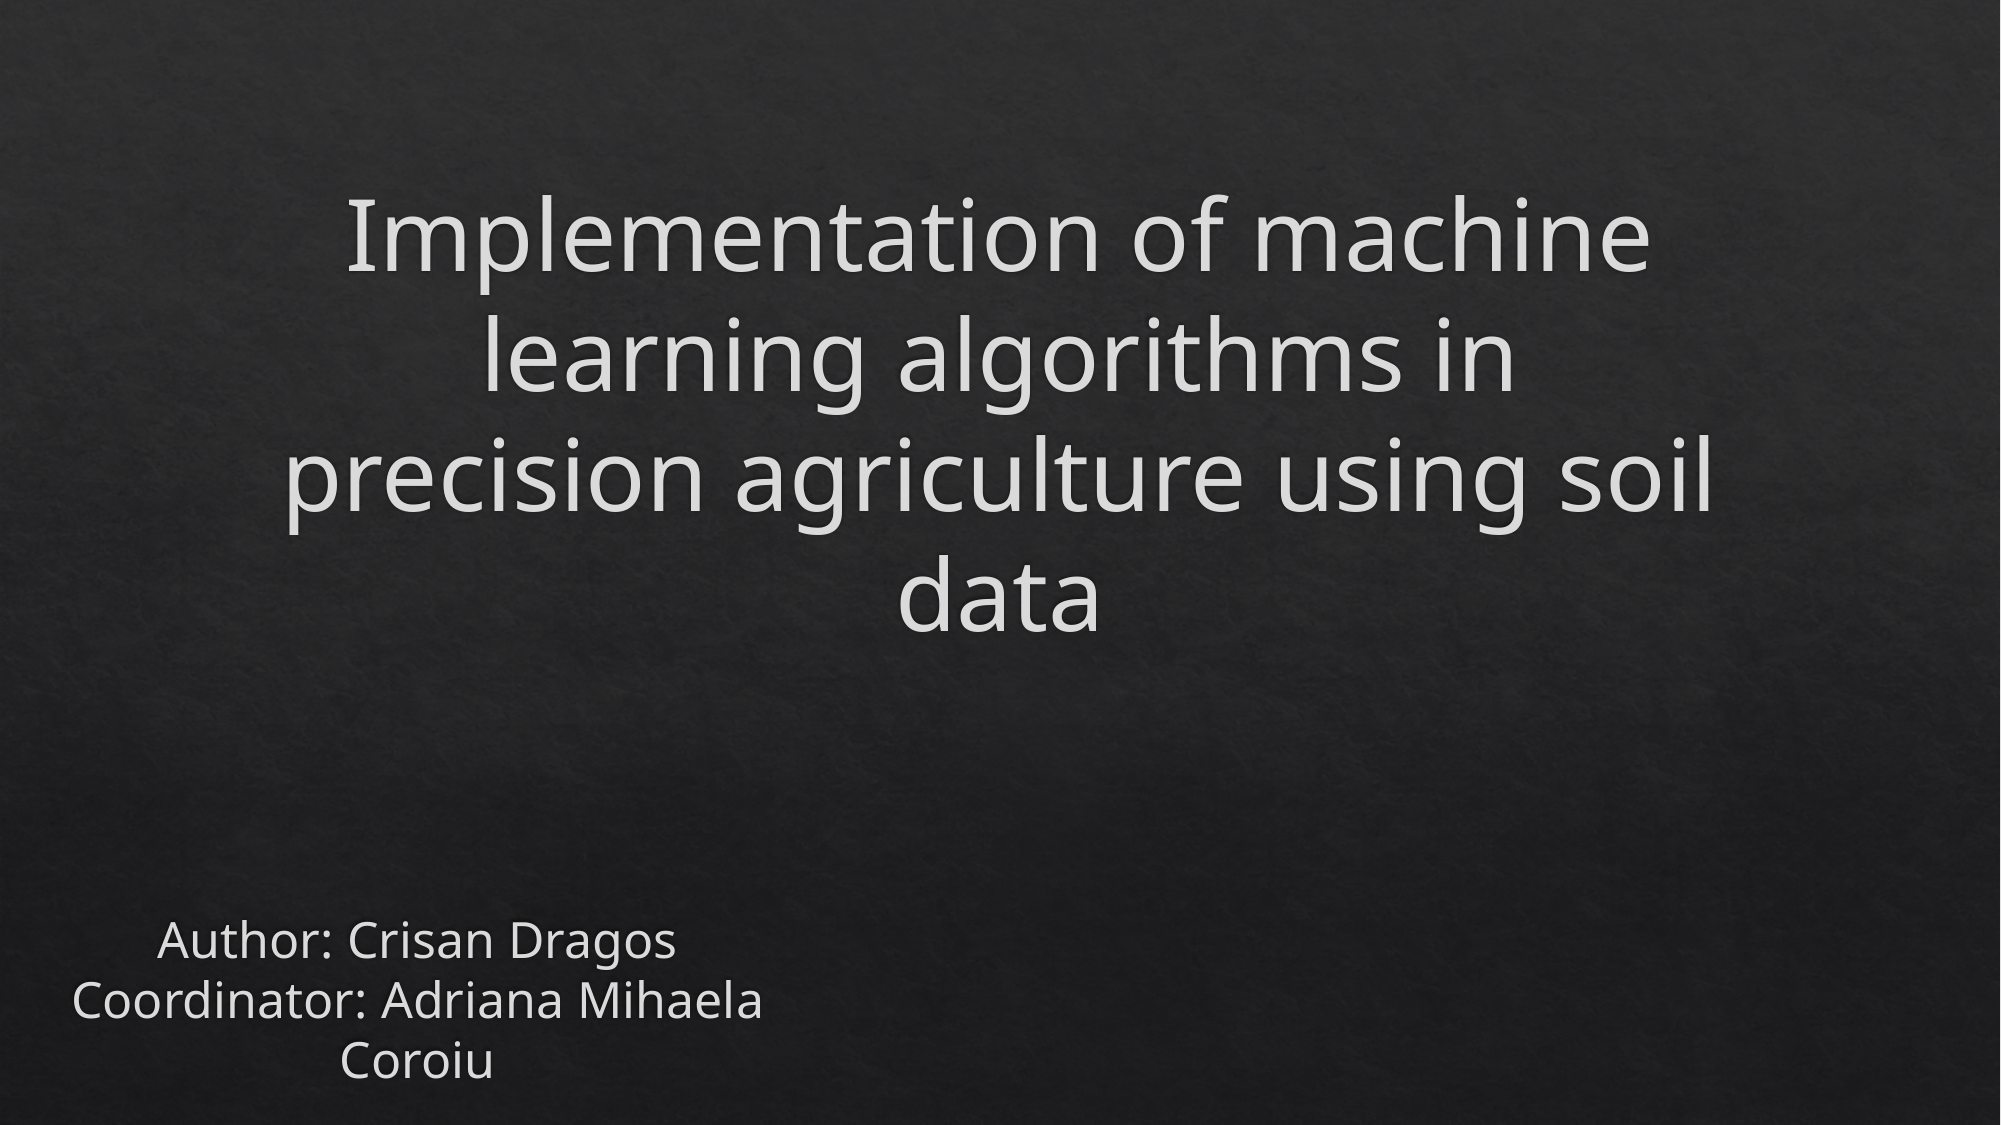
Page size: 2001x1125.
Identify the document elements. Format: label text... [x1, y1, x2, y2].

text_box Author: Crisan Dragos Coordinator: Adriana Mihaela Coroiu [0, 919, 836, 1096]
title Implementation of machine learning algorithms in precision agriculture using soil data [249, 304, 1750, 660]
